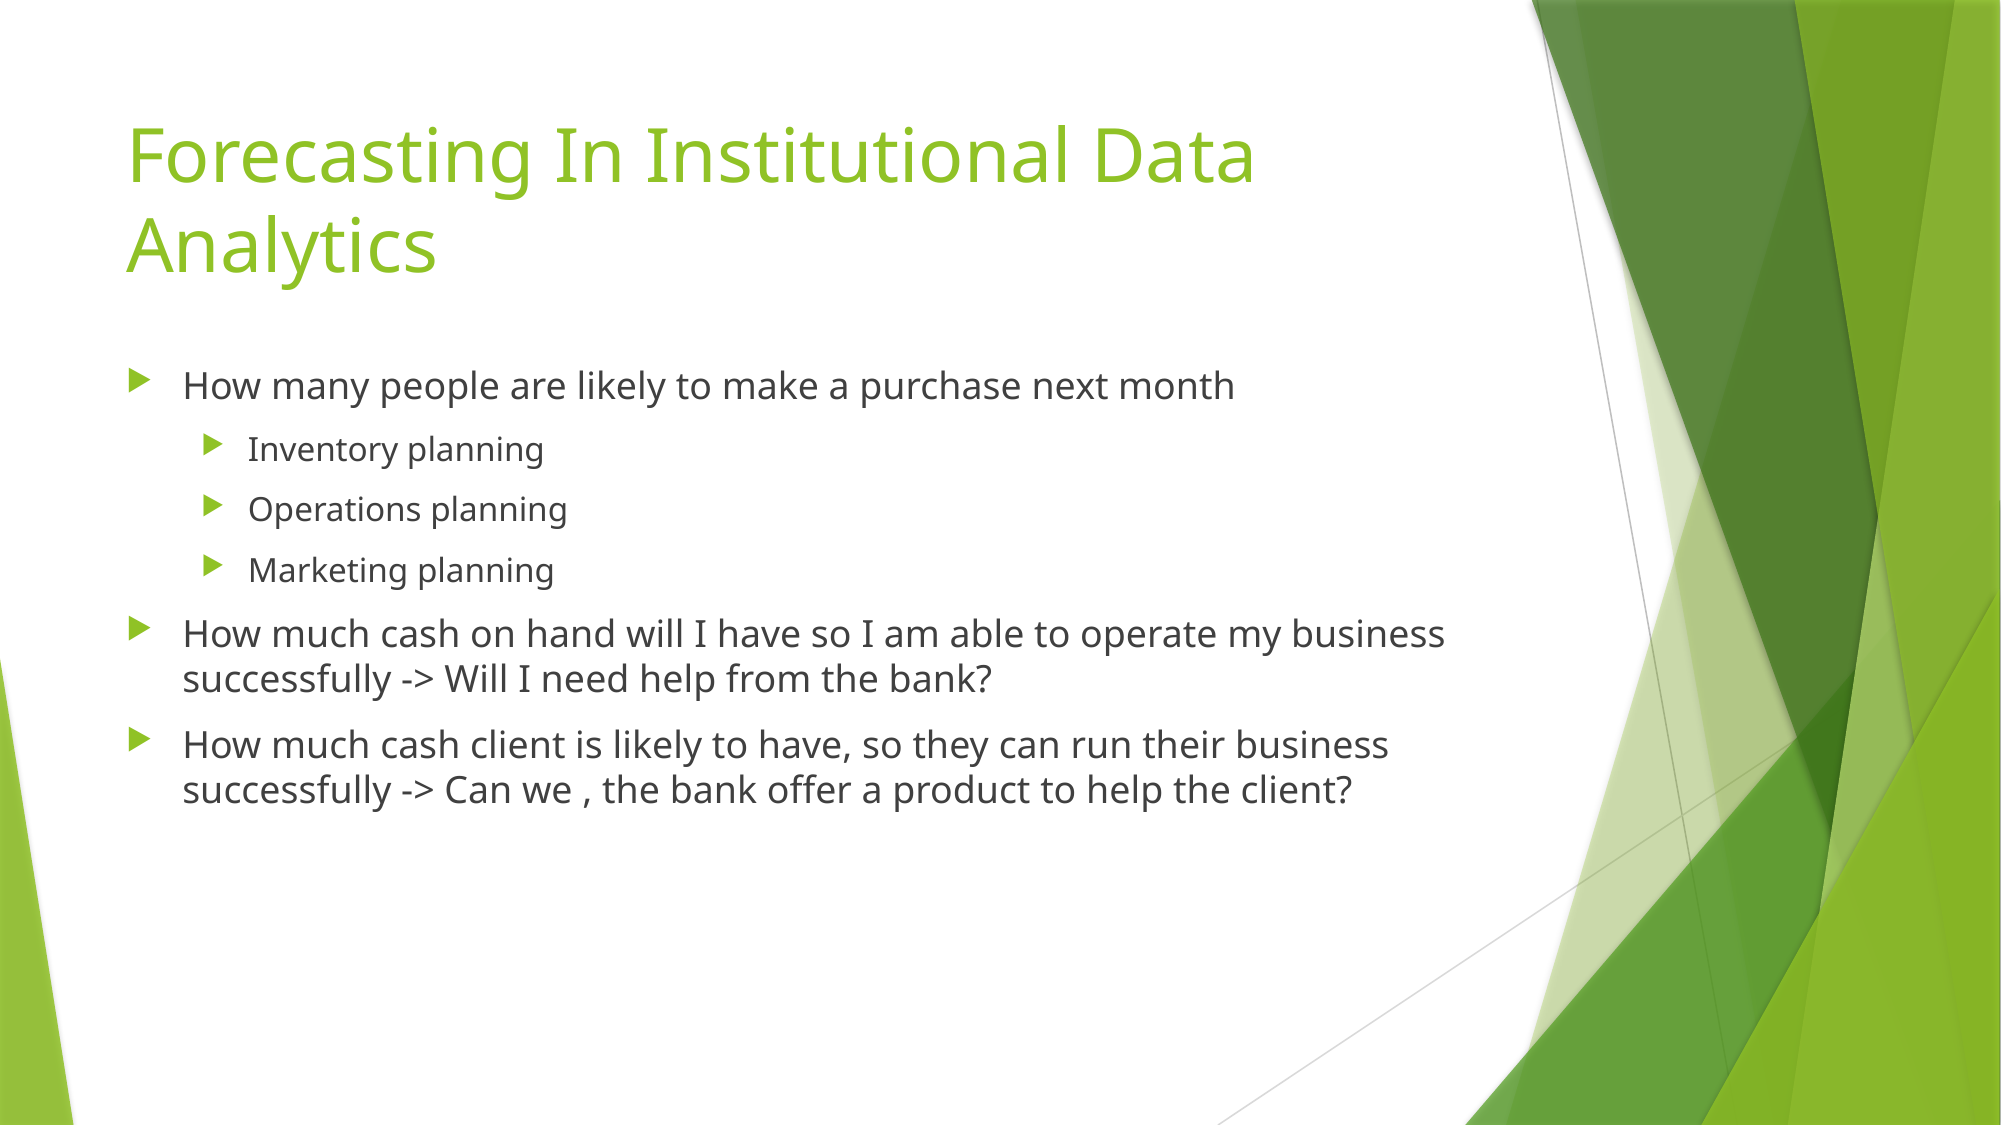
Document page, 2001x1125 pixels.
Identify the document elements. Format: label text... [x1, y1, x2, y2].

list How many people are likely to make a purchase next month Inventory planning Operations planning Marketing planning How much cash on hand will I have so I am able to operate my business successfully -> Will I need help from the bank? How much cash client is likely to have, so they can run their business successfully -> Can we , the bank offer a product to help the client? [111, 354, 1522, 992]
title Forecasting In Institutional Data Analytics [111, 99, 1522, 317]
